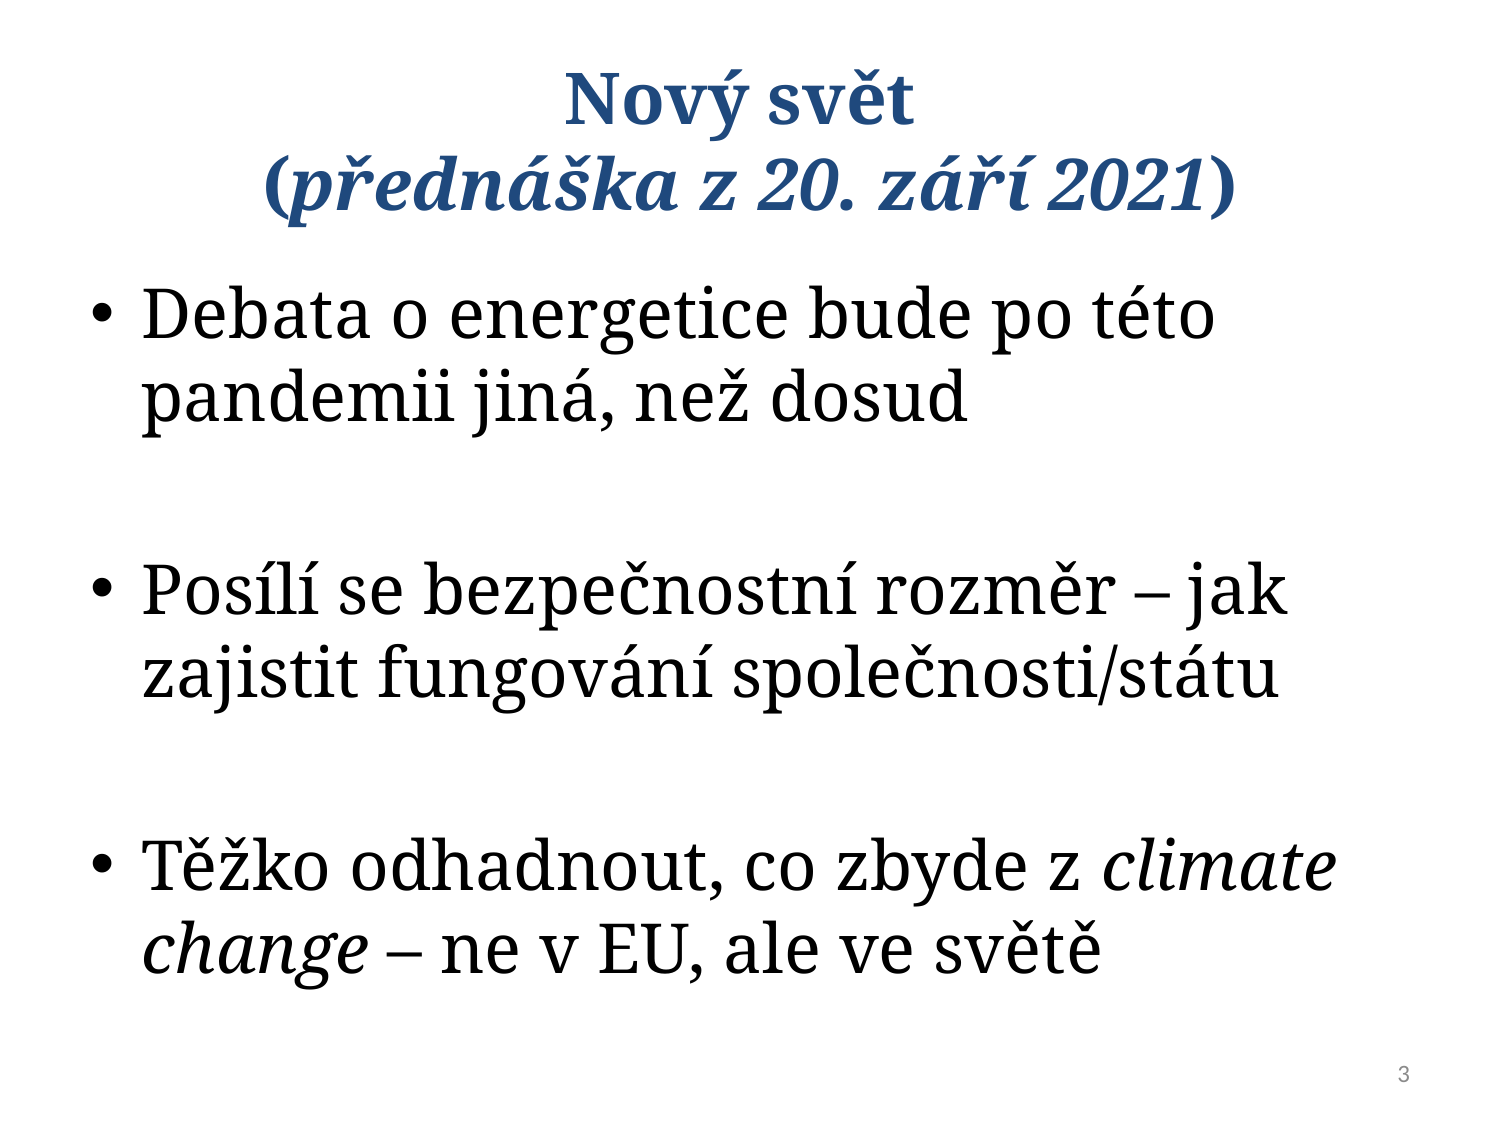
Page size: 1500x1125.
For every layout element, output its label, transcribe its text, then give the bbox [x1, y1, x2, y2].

slide_number 3 [1074, 1042, 1425, 1103]
title Nový svět (přednáška z 20. září 2021) [75, 45, 1425, 233]
list Debata o energetice bude po této pandemii jiná, než dosud Posílí se bezpečnostní rozměr – jak zajistit fungování společnosti/státu Těžko odhadnout, co zbyde z climate change – ne v EU, ale ve světě [75, 262, 1425, 1005]
